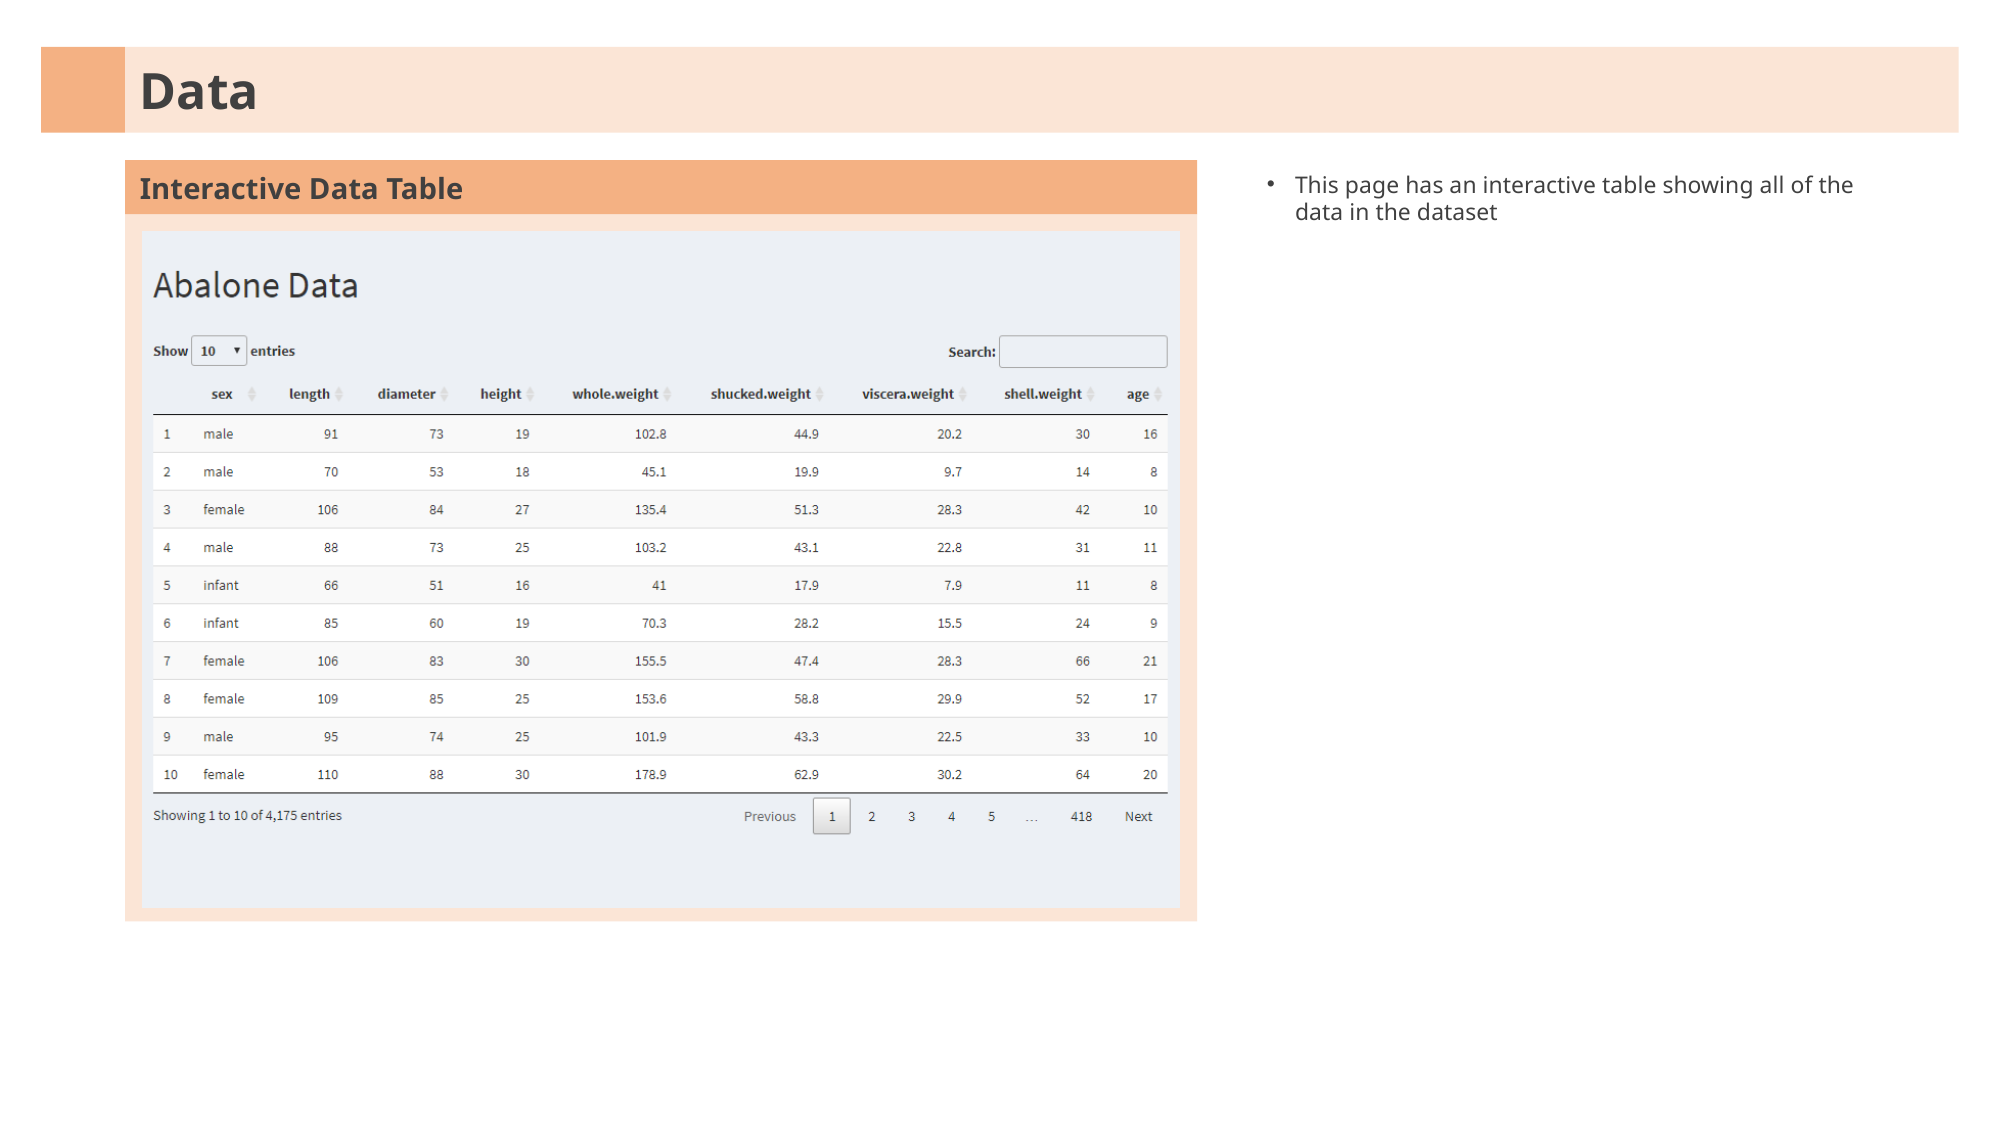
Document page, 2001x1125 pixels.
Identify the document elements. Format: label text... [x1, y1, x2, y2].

text_box [126, 46, 1960, 134]
text_box [124, 159, 1198, 215]
text_box This page has an interactive table showing all of the data in the dataset [1252, 162, 1909, 615]
text_box [40, 46, 126, 134]
text_box Interactive Data Table [125, 163, 687, 213]
text_box Data [124, 52, 1878, 128]
picture [142, 231, 1180, 909]
text_box [124, 215, 1198, 922]
